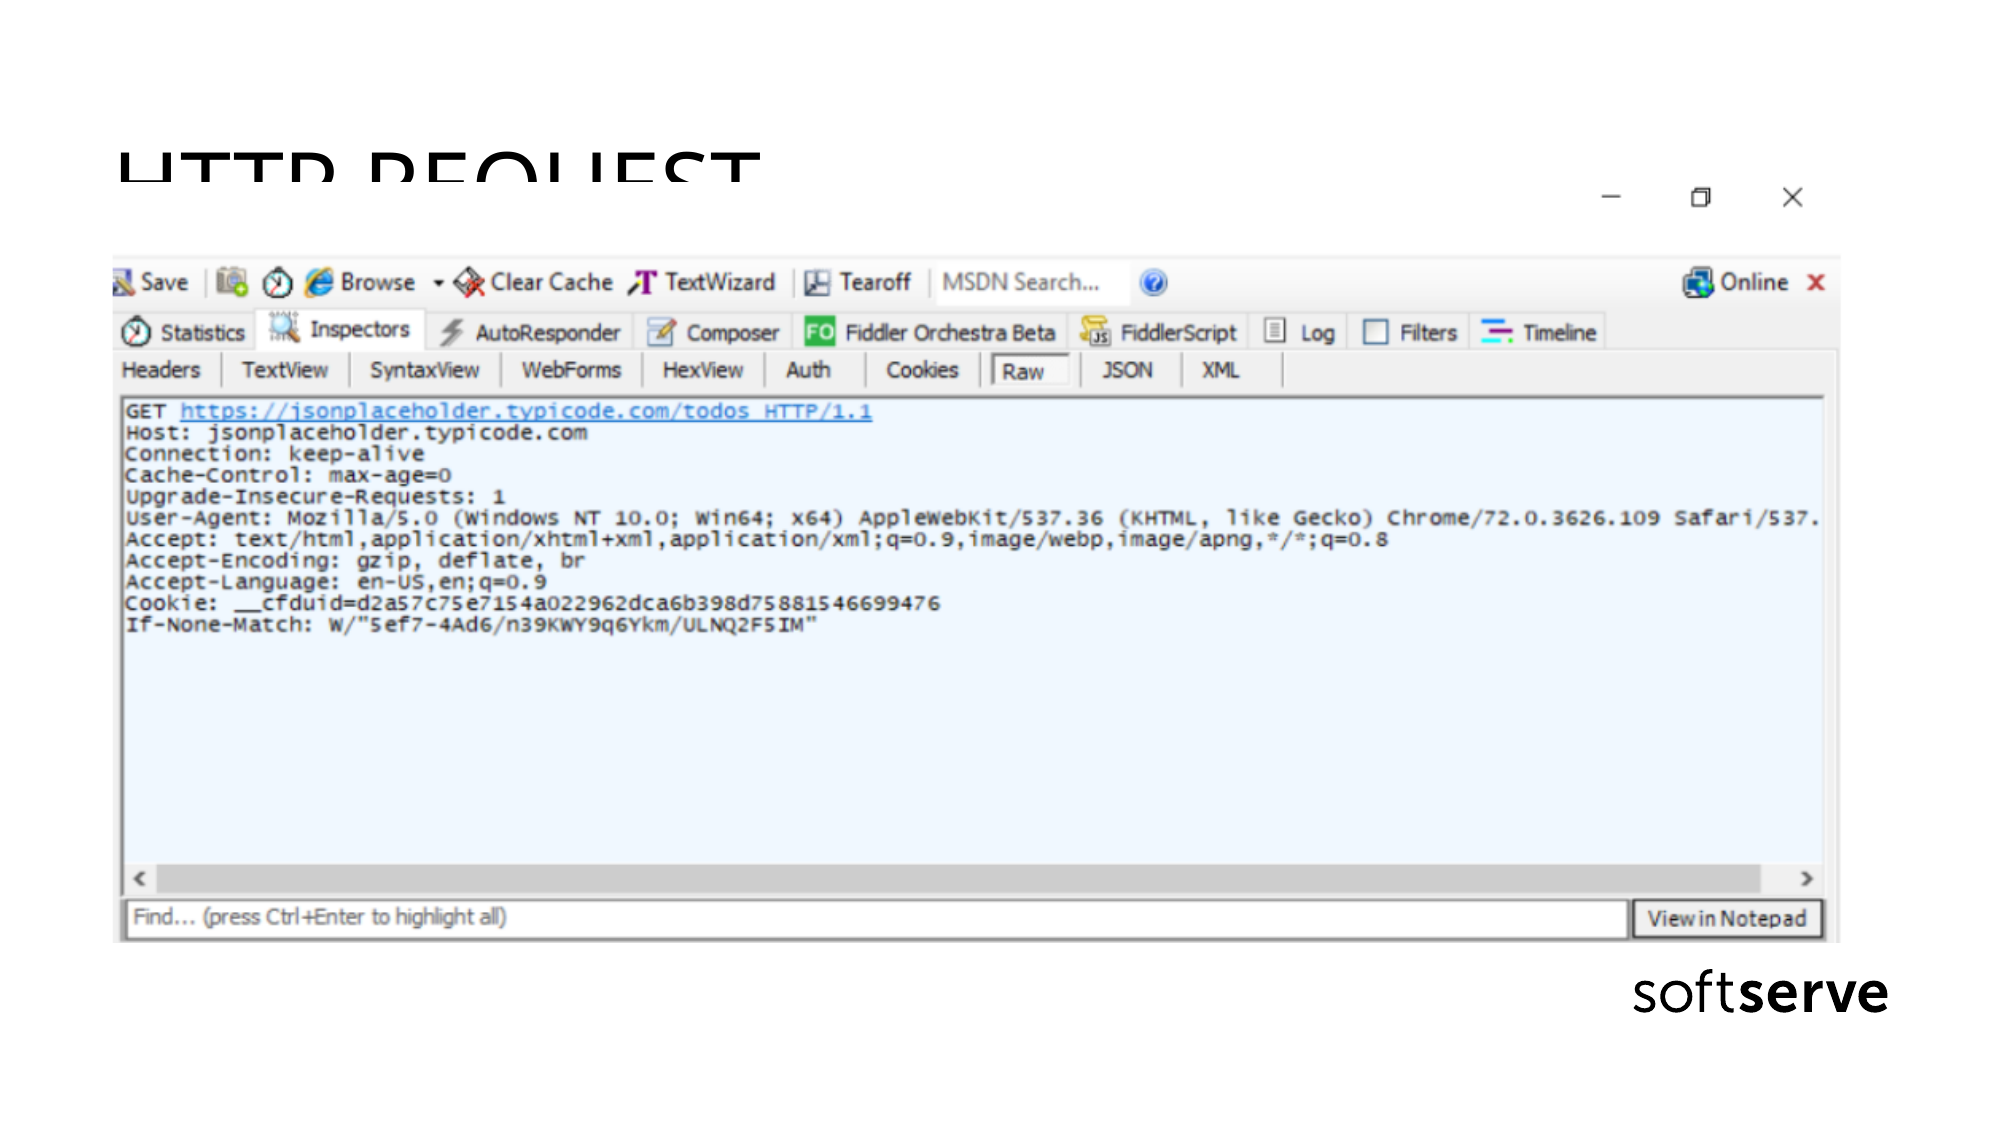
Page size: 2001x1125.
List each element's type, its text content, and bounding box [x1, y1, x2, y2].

text_box HTTP REQUEST [112, 0, 1888, 282]
picture [112, 182, 1849, 943]
